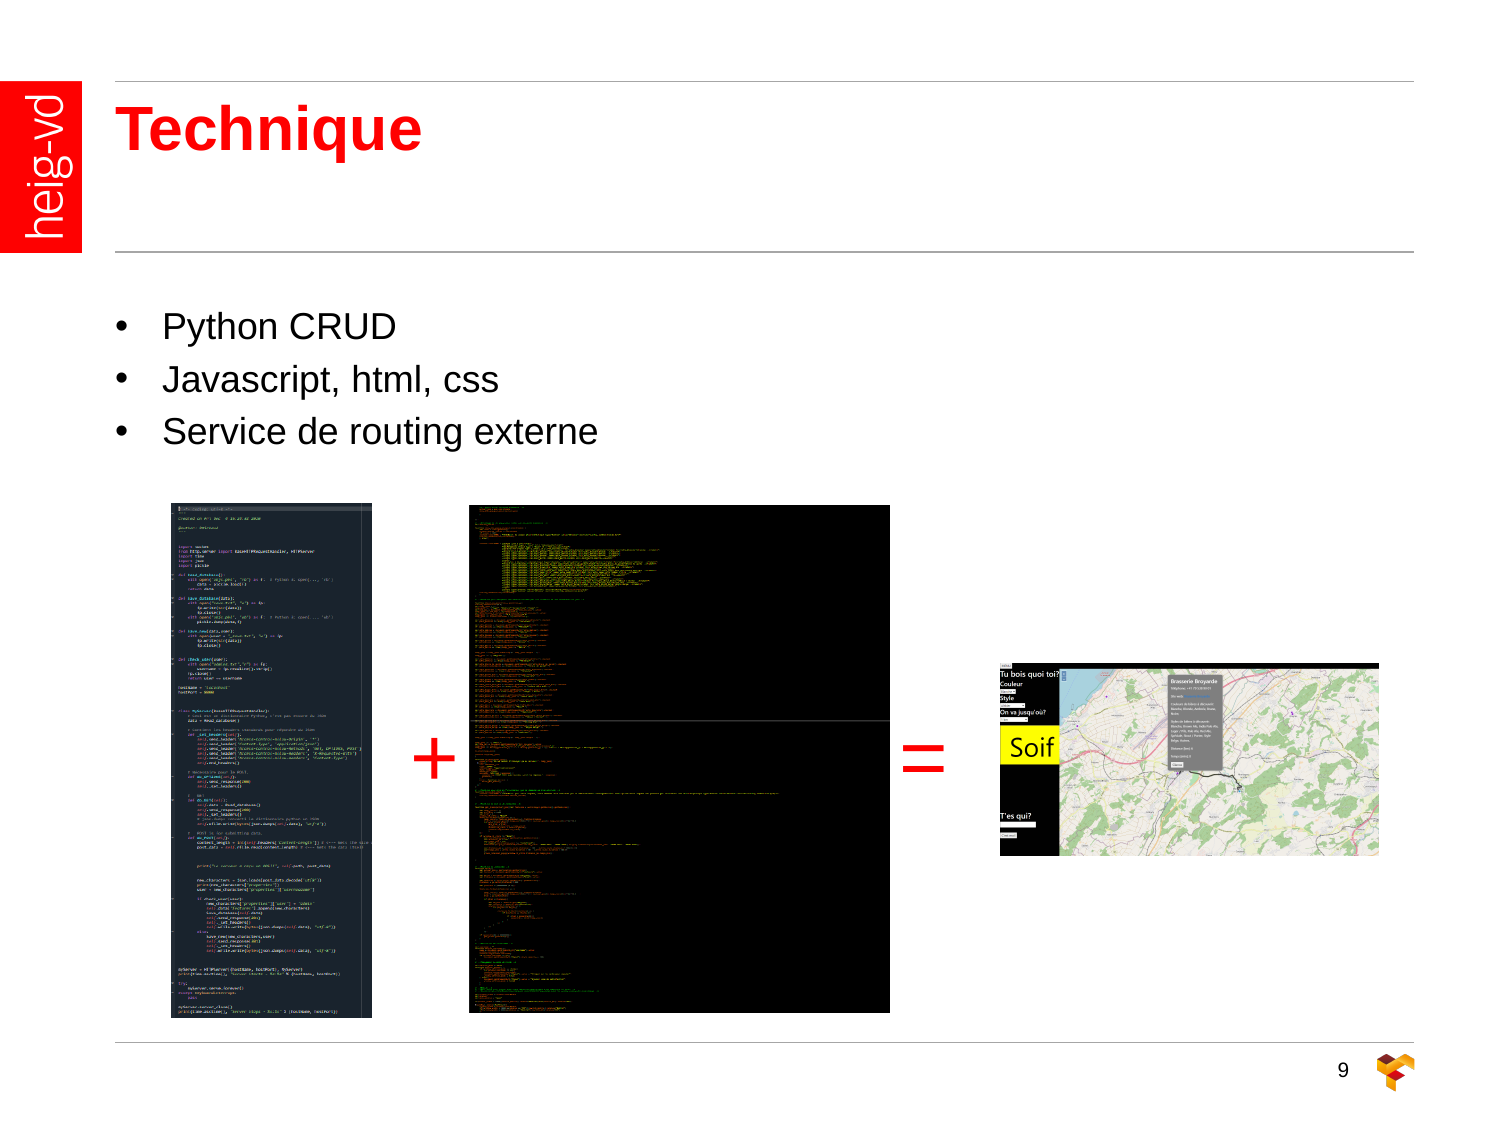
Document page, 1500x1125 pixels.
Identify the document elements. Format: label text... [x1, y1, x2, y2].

picture [0, 81, 82, 253]
text_box + = [395, 692, 464, 811]
slide_number 9 [1014, 1042, 1365, 1096]
picture [999, 663, 1379, 856]
list Technique [115, 81, 1415, 171]
picture [469, 505, 890, 1014]
list Python CRUD Javascript, html, css Service de routing externe [115, 302, 1415, 929]
picture [170, 503, 373, 1018]
text_box + = [894, 692, 994, 811]
picture [1374, 1051, 1417, 1094]
